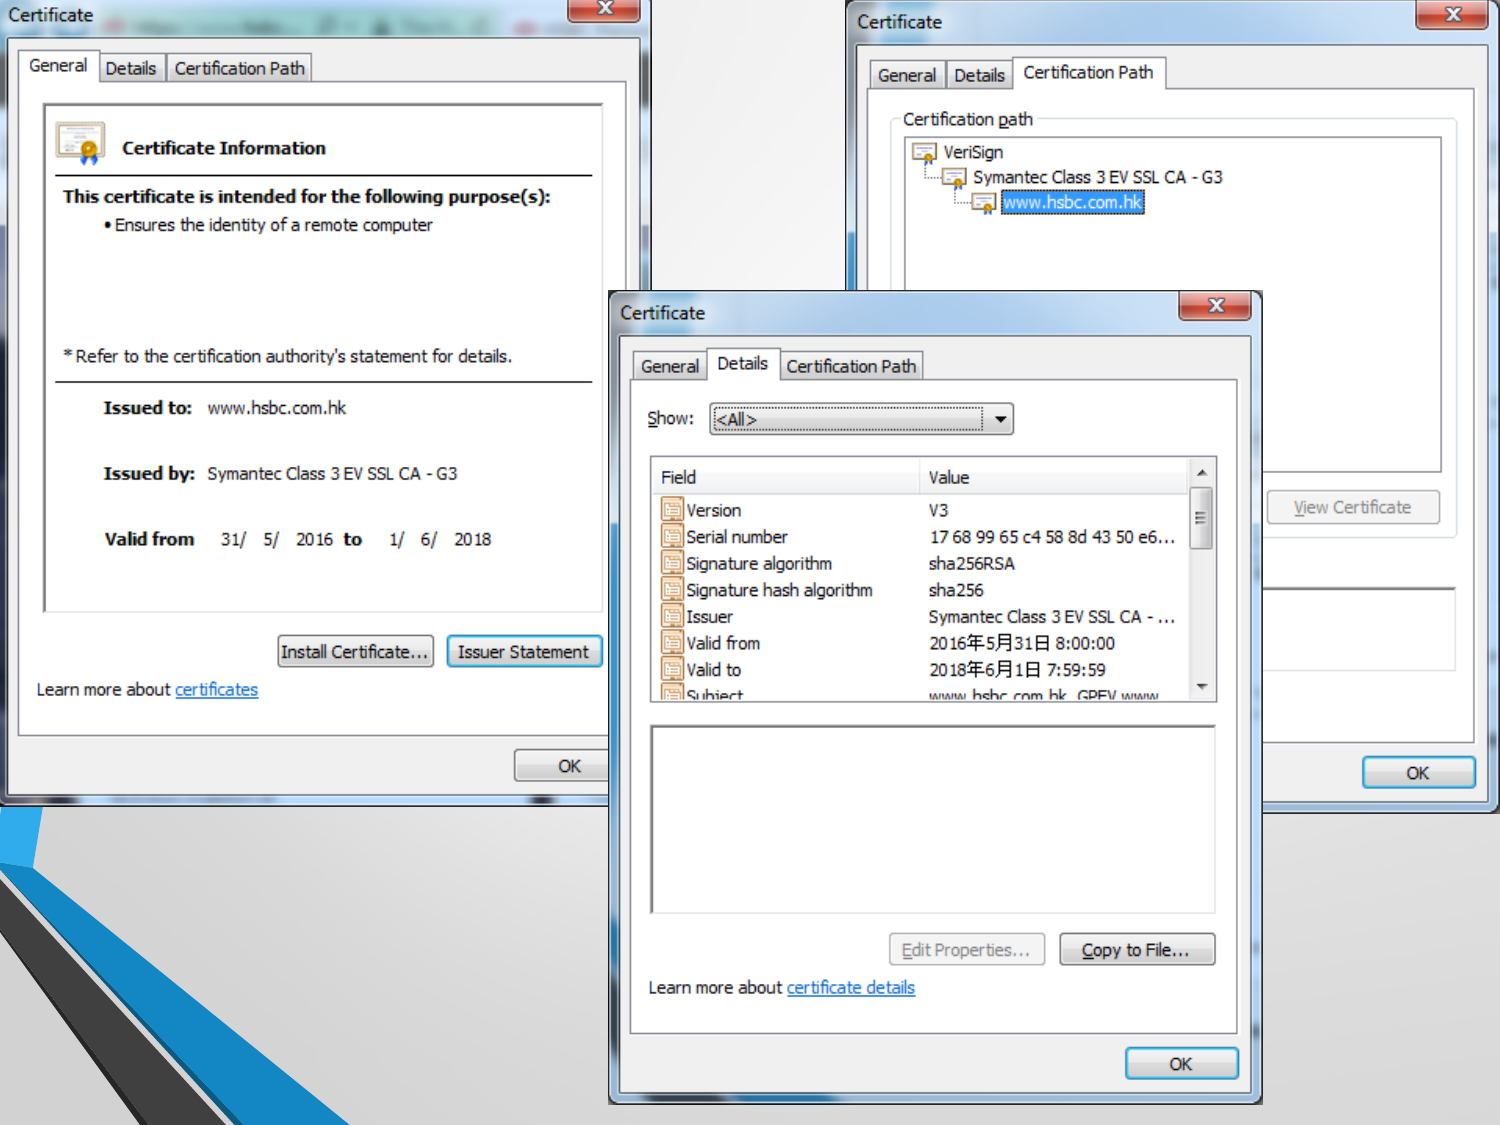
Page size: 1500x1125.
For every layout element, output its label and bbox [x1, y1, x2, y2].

picture [607, 0, 1500, 1106]
list [0, 0, 652, 808]
